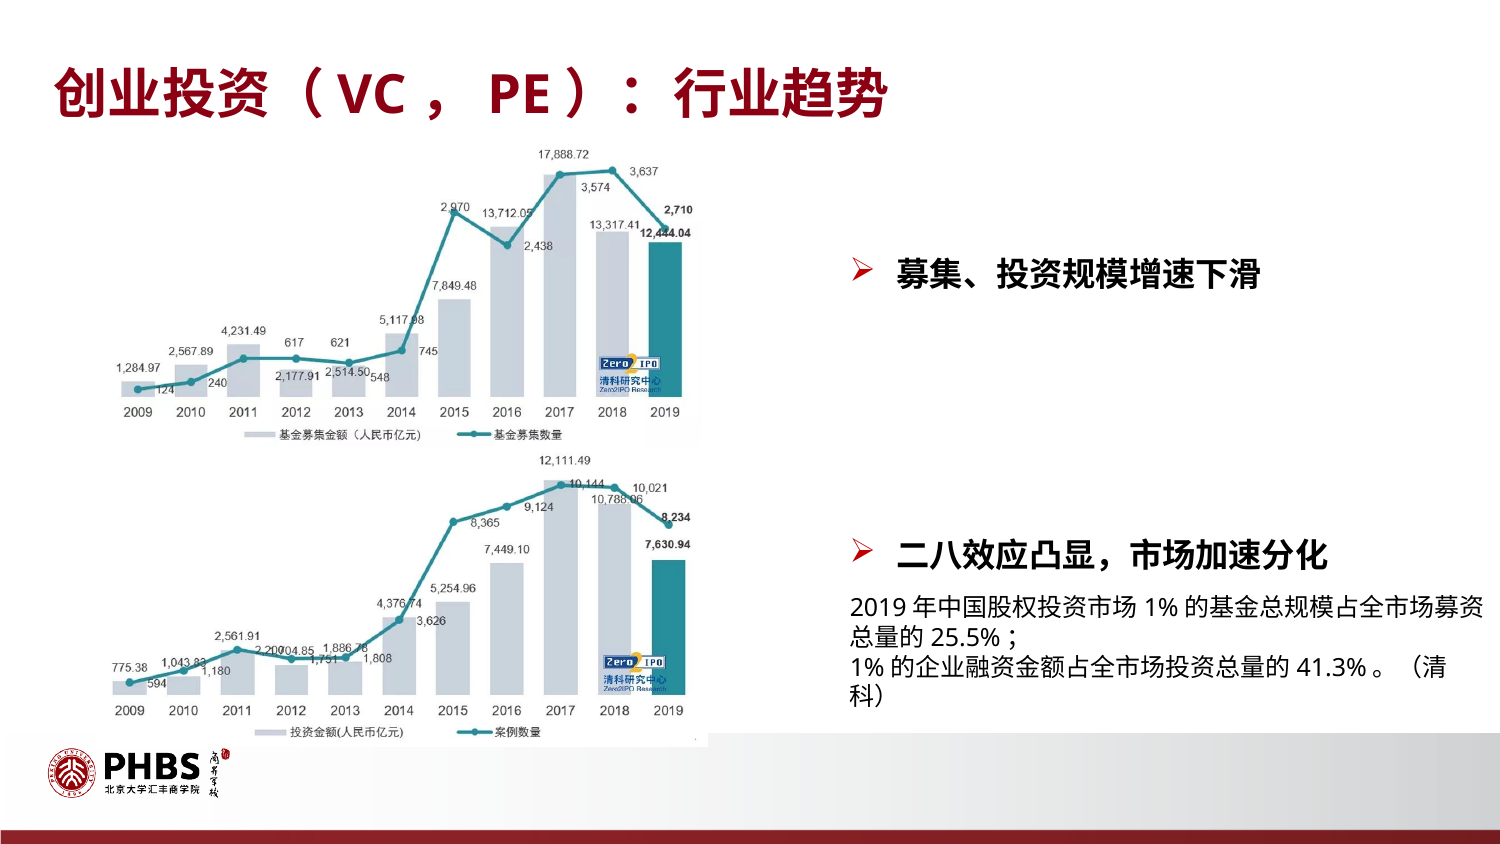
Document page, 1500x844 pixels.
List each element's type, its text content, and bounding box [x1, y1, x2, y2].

text_box 创业投资（VC，PE）：行业趋势 [38, 42, 977, 132]
picture [0, 132, 1500, 844]
text_box 2019年中国股权投资市场1%的基金总规模占全市场募资总量的25.5%； 1%的企业融资金额占全市场投资总量的41.3%。（清科） [834, 583, 1500, 719]
text_box 募集、投资规模增速下滑 [834, 237, 1345, 301]
text_box 二八效应凸显，市场加速分化 [834, 519, 1399, 582]
